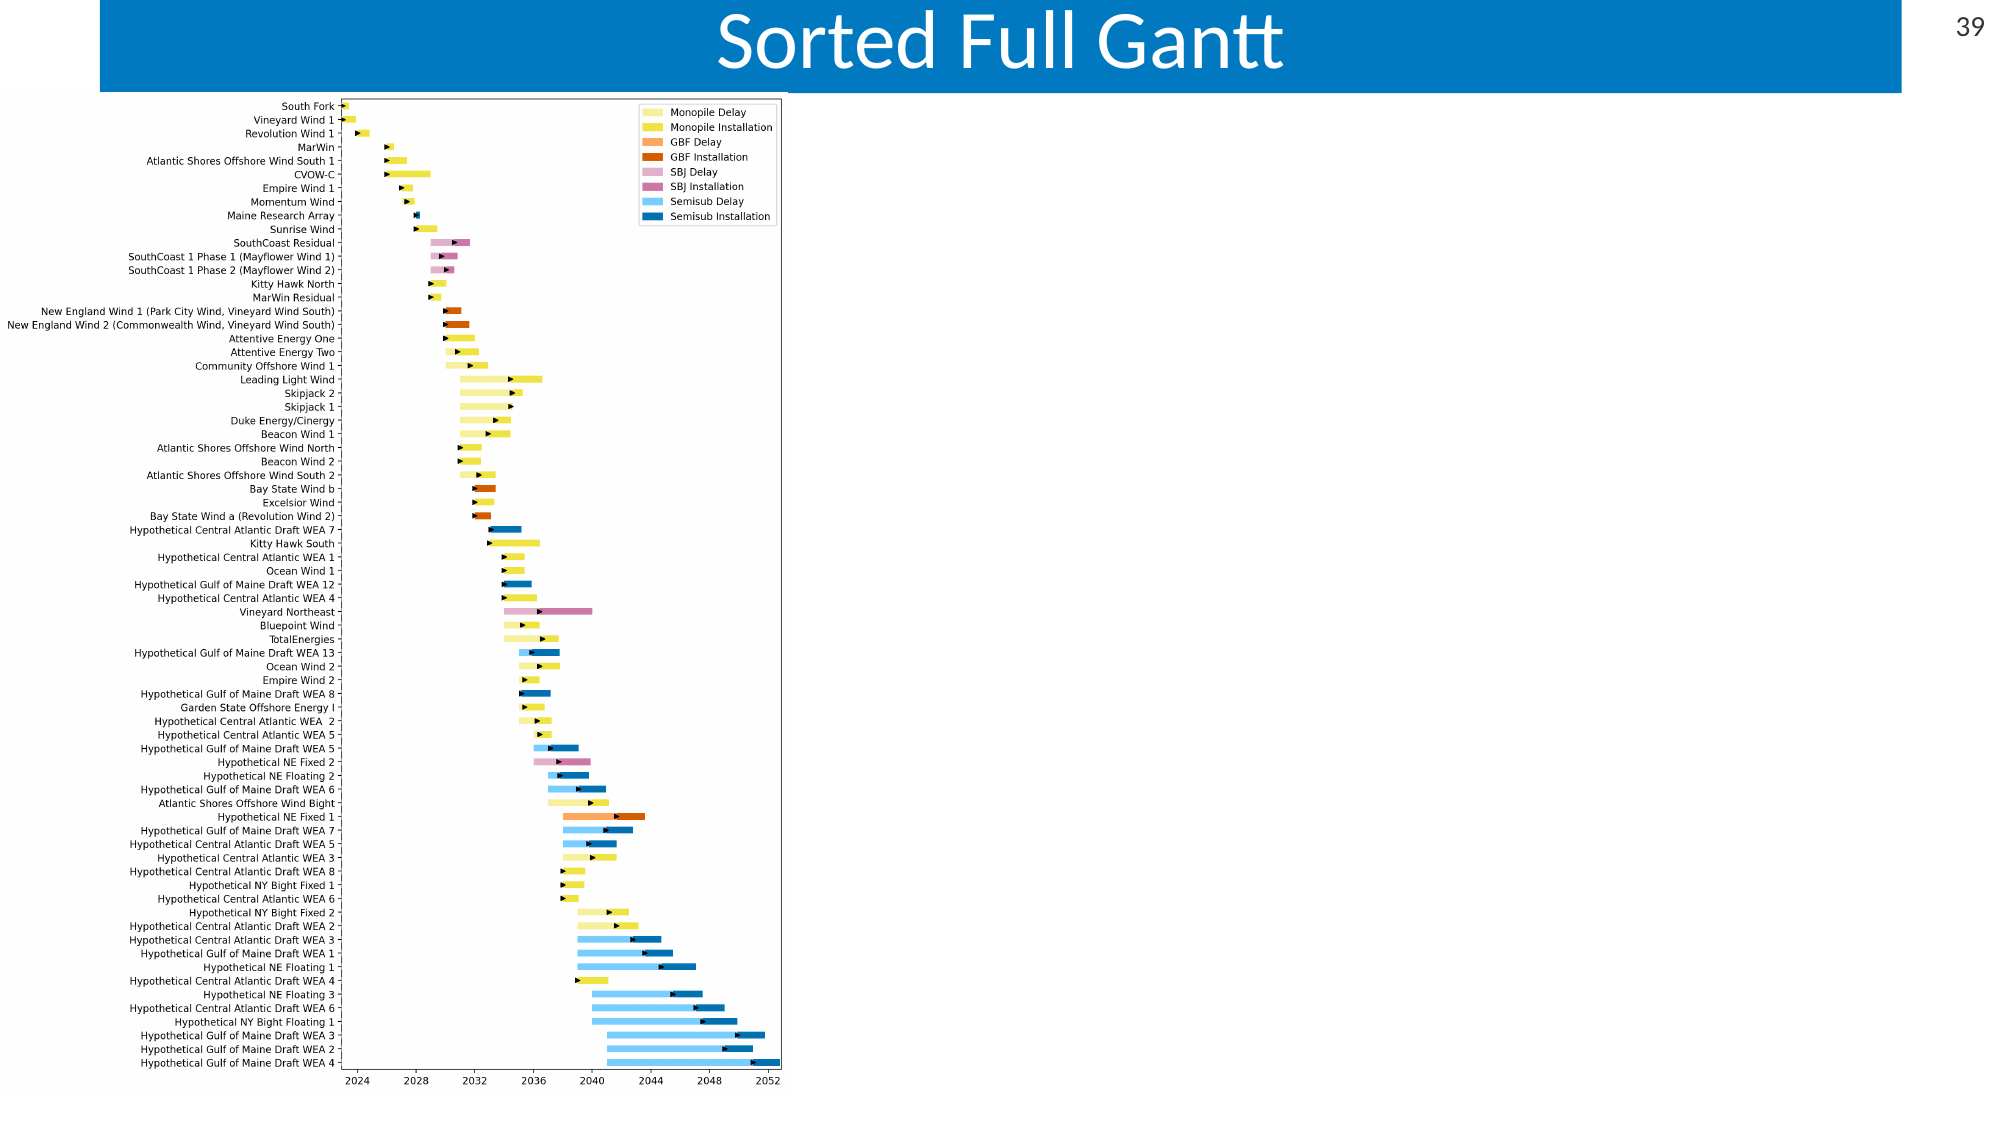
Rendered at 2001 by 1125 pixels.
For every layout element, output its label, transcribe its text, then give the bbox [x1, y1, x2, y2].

picture [0, 92, 788, 1093]
title Sorted Full Gantt [99, 0, 1902, 94]
